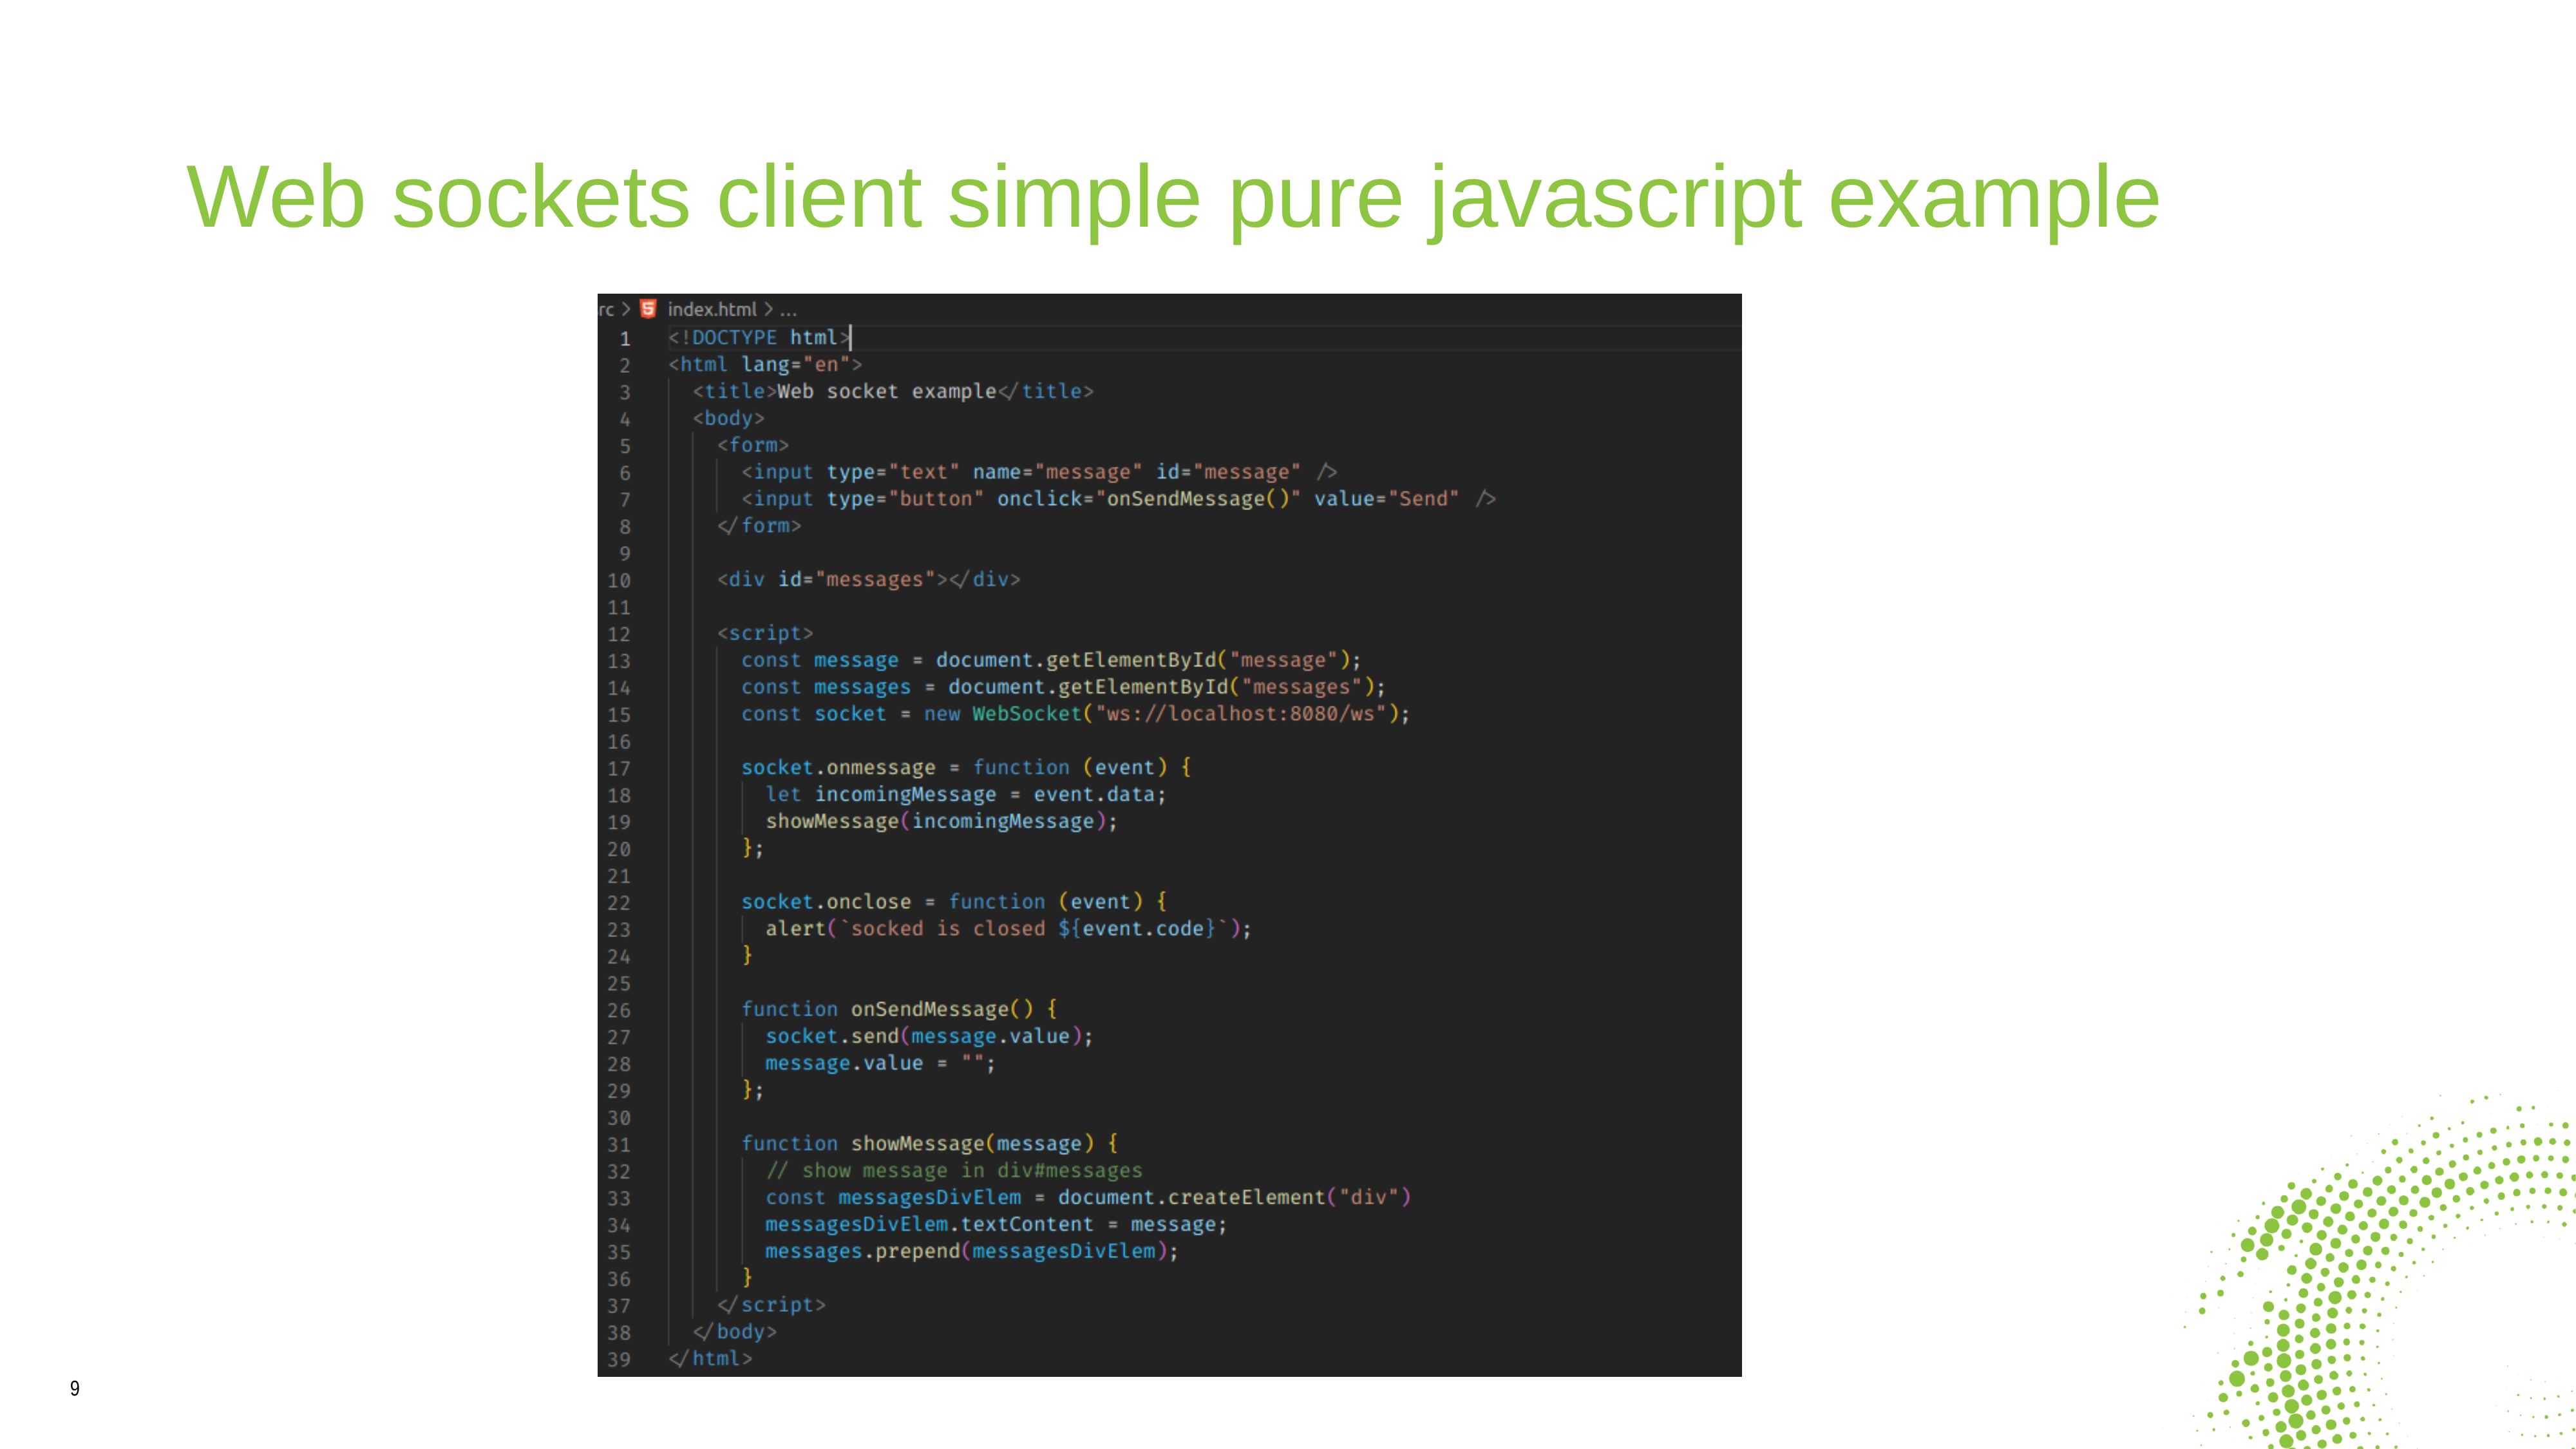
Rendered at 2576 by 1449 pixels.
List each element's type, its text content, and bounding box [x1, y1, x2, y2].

picture [598, 293, 1742, 1377]
text_box Web sockets client simple pure javascript example [176, 135, 2399, 251]
picture [2134, 1051, 2576, 1449]
